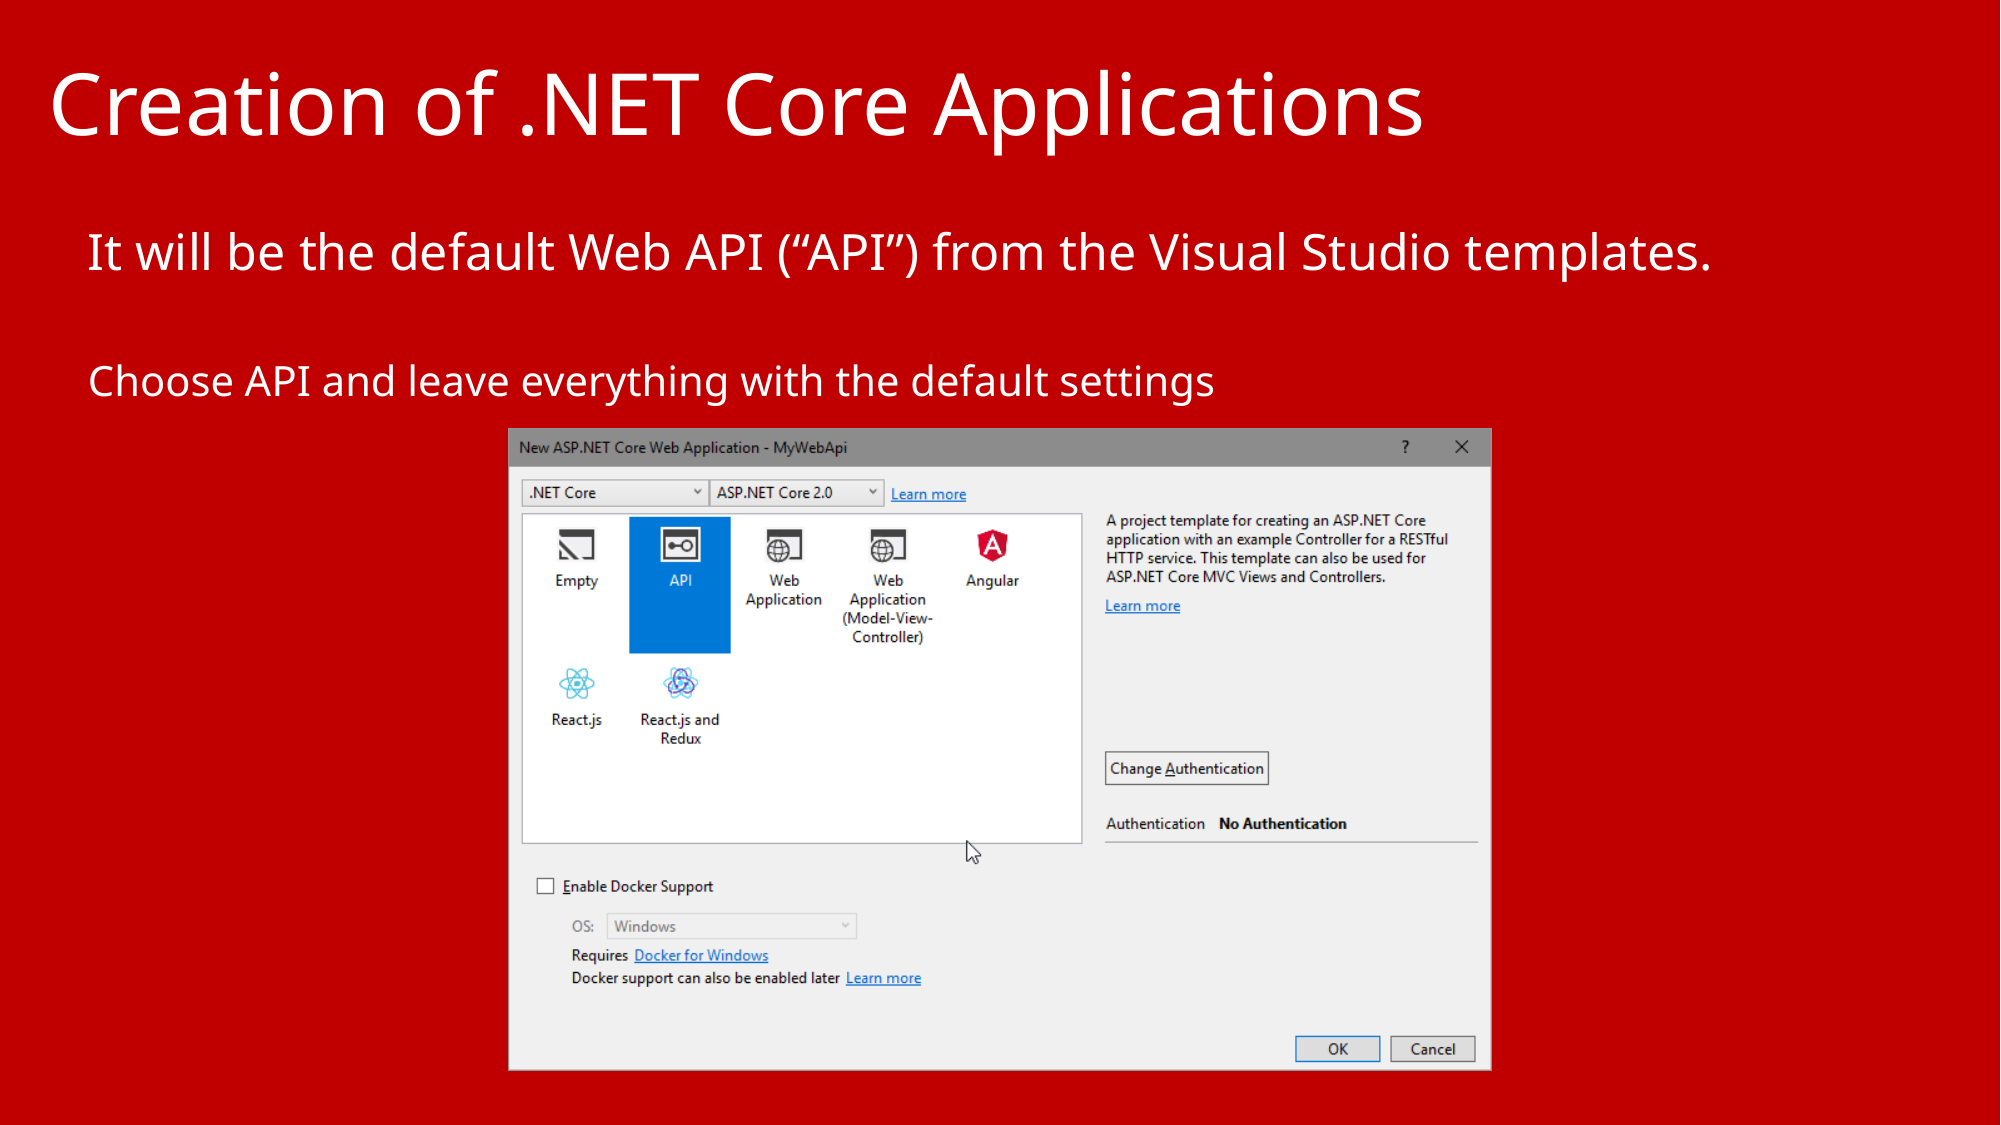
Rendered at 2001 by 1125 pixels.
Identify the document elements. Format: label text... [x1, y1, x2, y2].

text_box It will be the default Web API (“API”) from the Visual Studio templates. Choose API and leave everything with the default settings [57, 203, 1943, 430]
picture [507, 428, 1493, 1071]
list Creation of .NET Core Applications [18, 37, 1930, 179]
